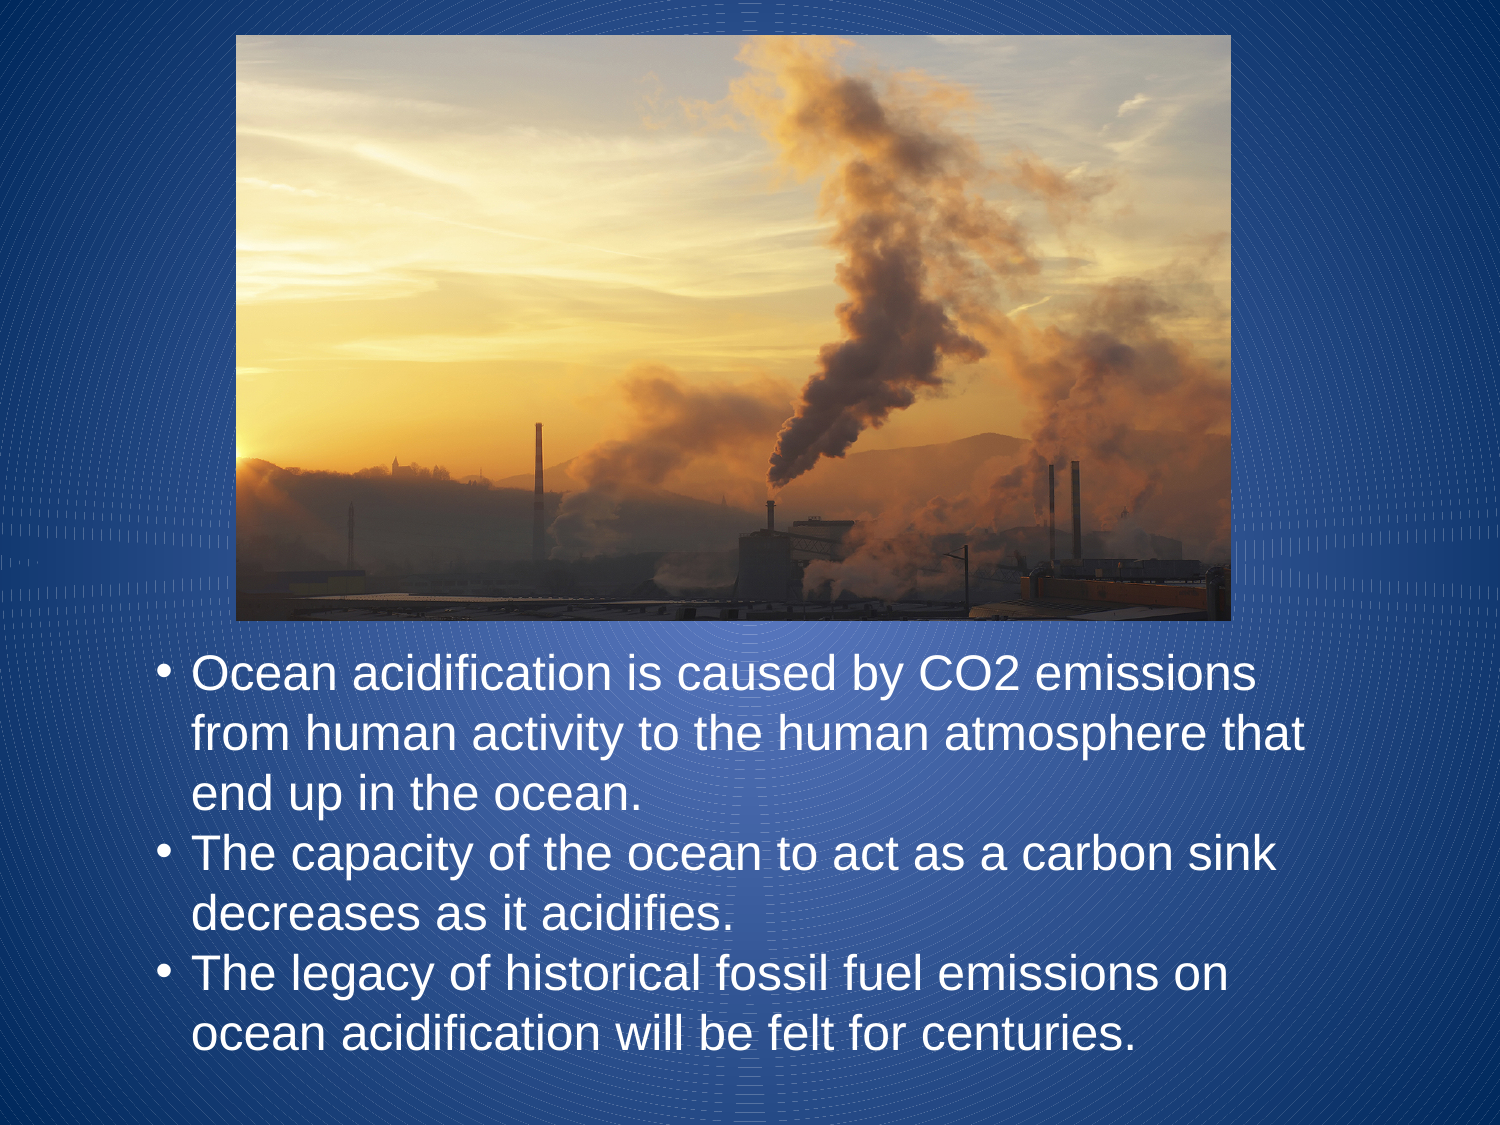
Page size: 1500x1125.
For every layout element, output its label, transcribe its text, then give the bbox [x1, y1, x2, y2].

text_box Ocean acidification is caused by CO2 emissions from human activity to the human atmosphere that end up in the ocean. The capacity of the ocean to act as a carbon sink decreases as it acidifies. The legacy of historical fossil fuel emissions on ocean acidification will be felt for centuries. [140, 632, 1336, 1068]
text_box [234, 34, 1231, 622]
